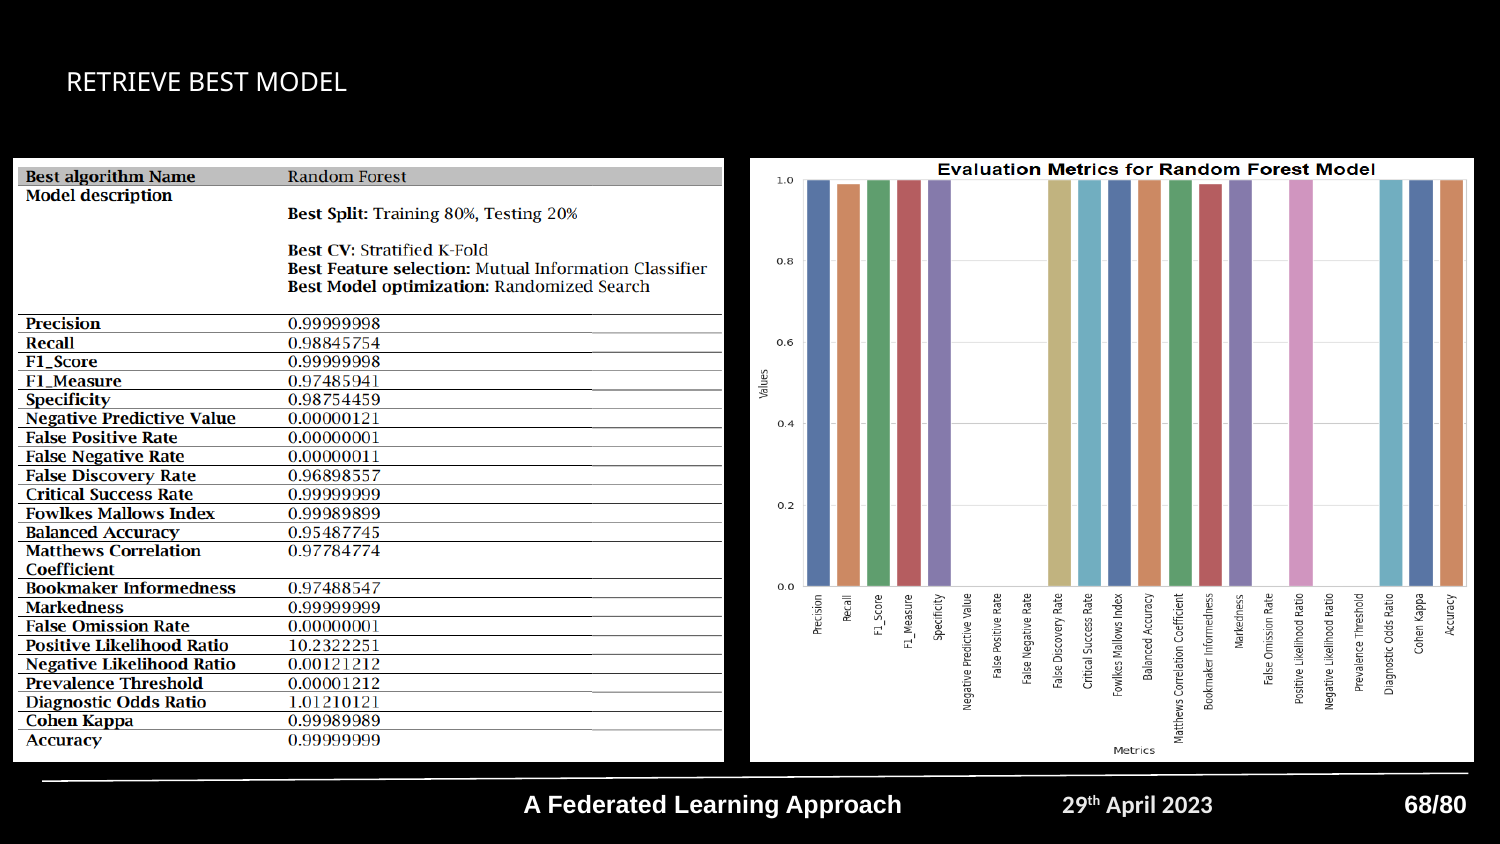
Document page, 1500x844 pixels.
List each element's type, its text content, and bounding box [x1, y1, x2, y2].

text_box 29th April 2023 [1047, 791, 1287, 844]
picture [749, 157, 1474, 763]
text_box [41, 773, 1469, 782]
title RETRIEVE BEST MODEL [51, 50, 1449, 145]
picture [13, 157, 724, 763]
text_box A Federated Learning Approach [439, 791, 987, 834]
text_box 68/80 [1389, 773, 1488, 834]
